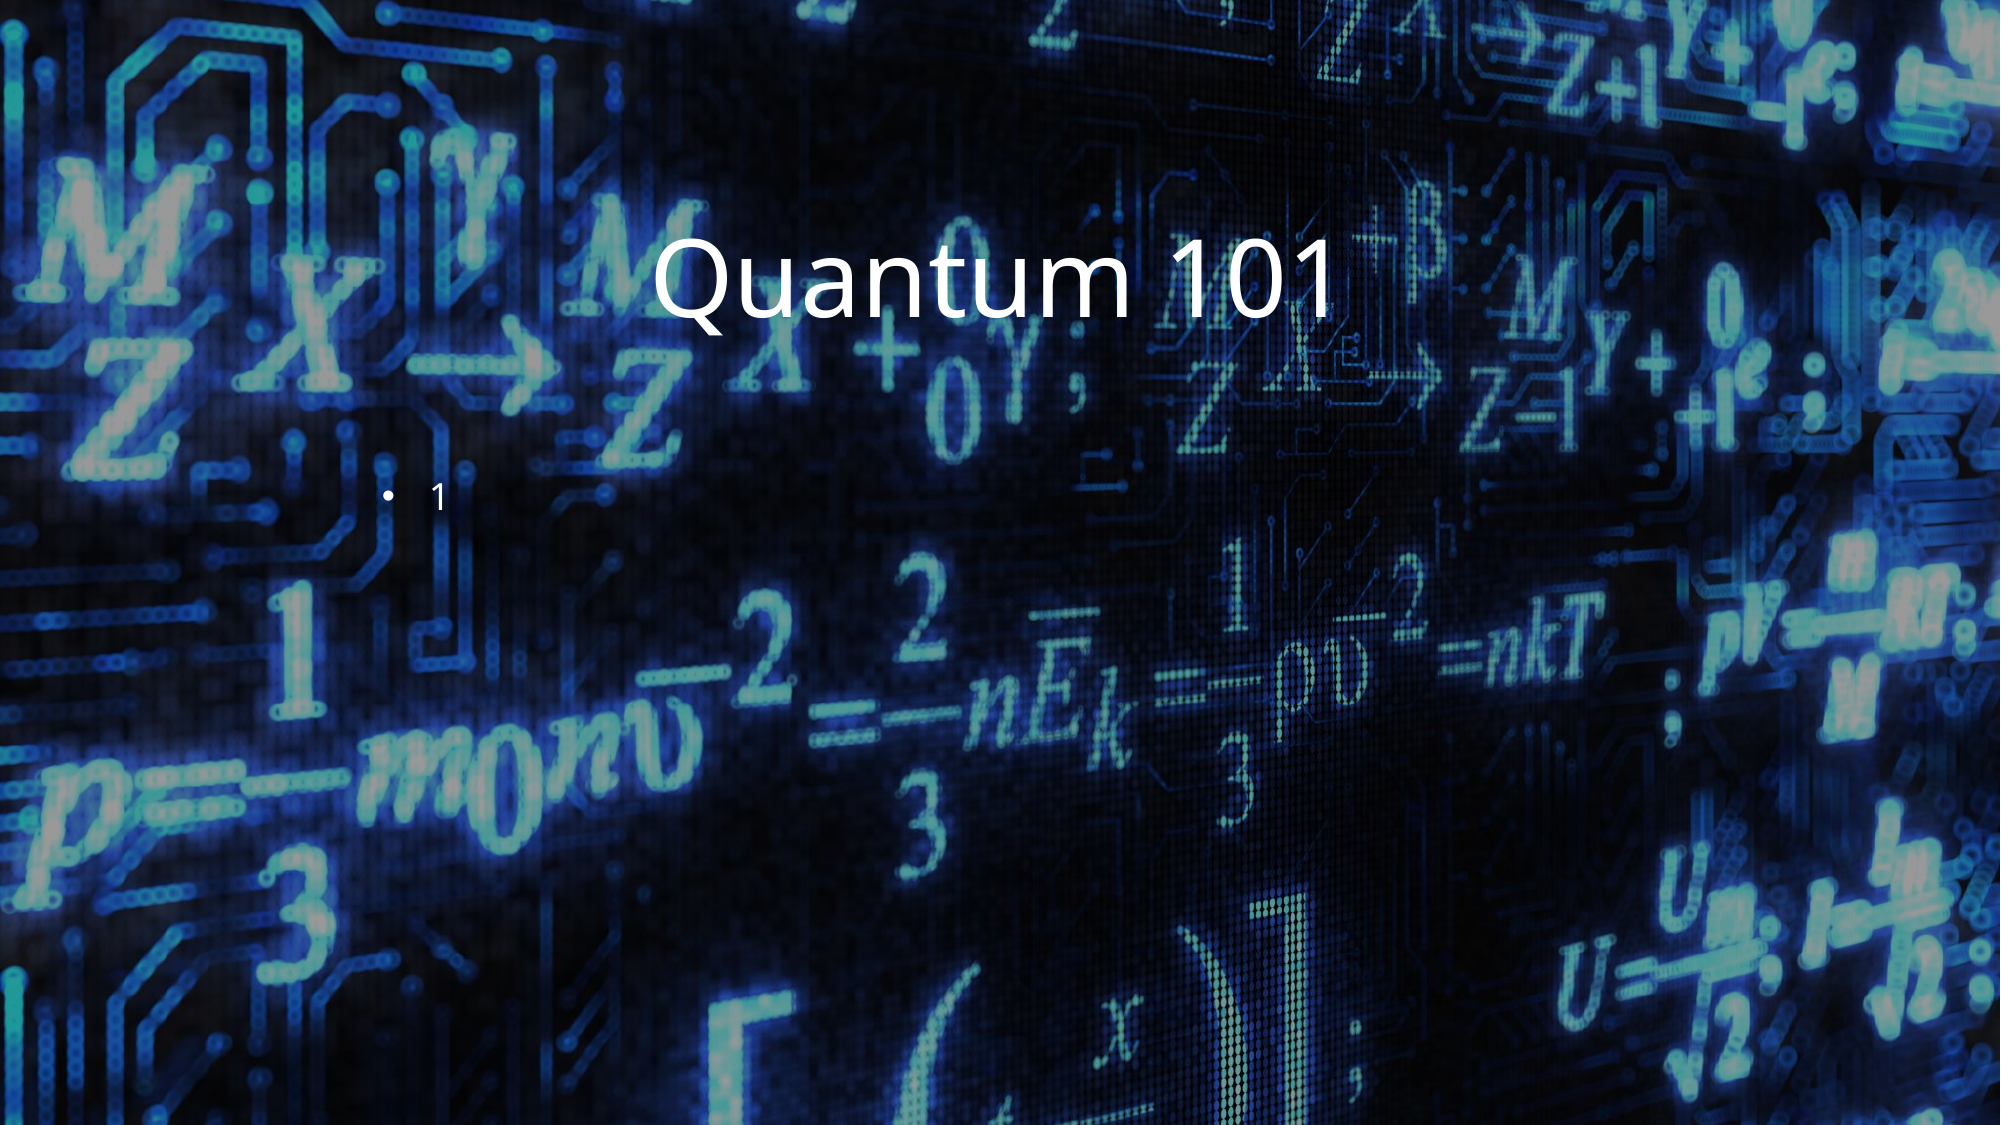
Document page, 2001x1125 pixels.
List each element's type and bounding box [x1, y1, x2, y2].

list [0, 0, 2000, 1125]
